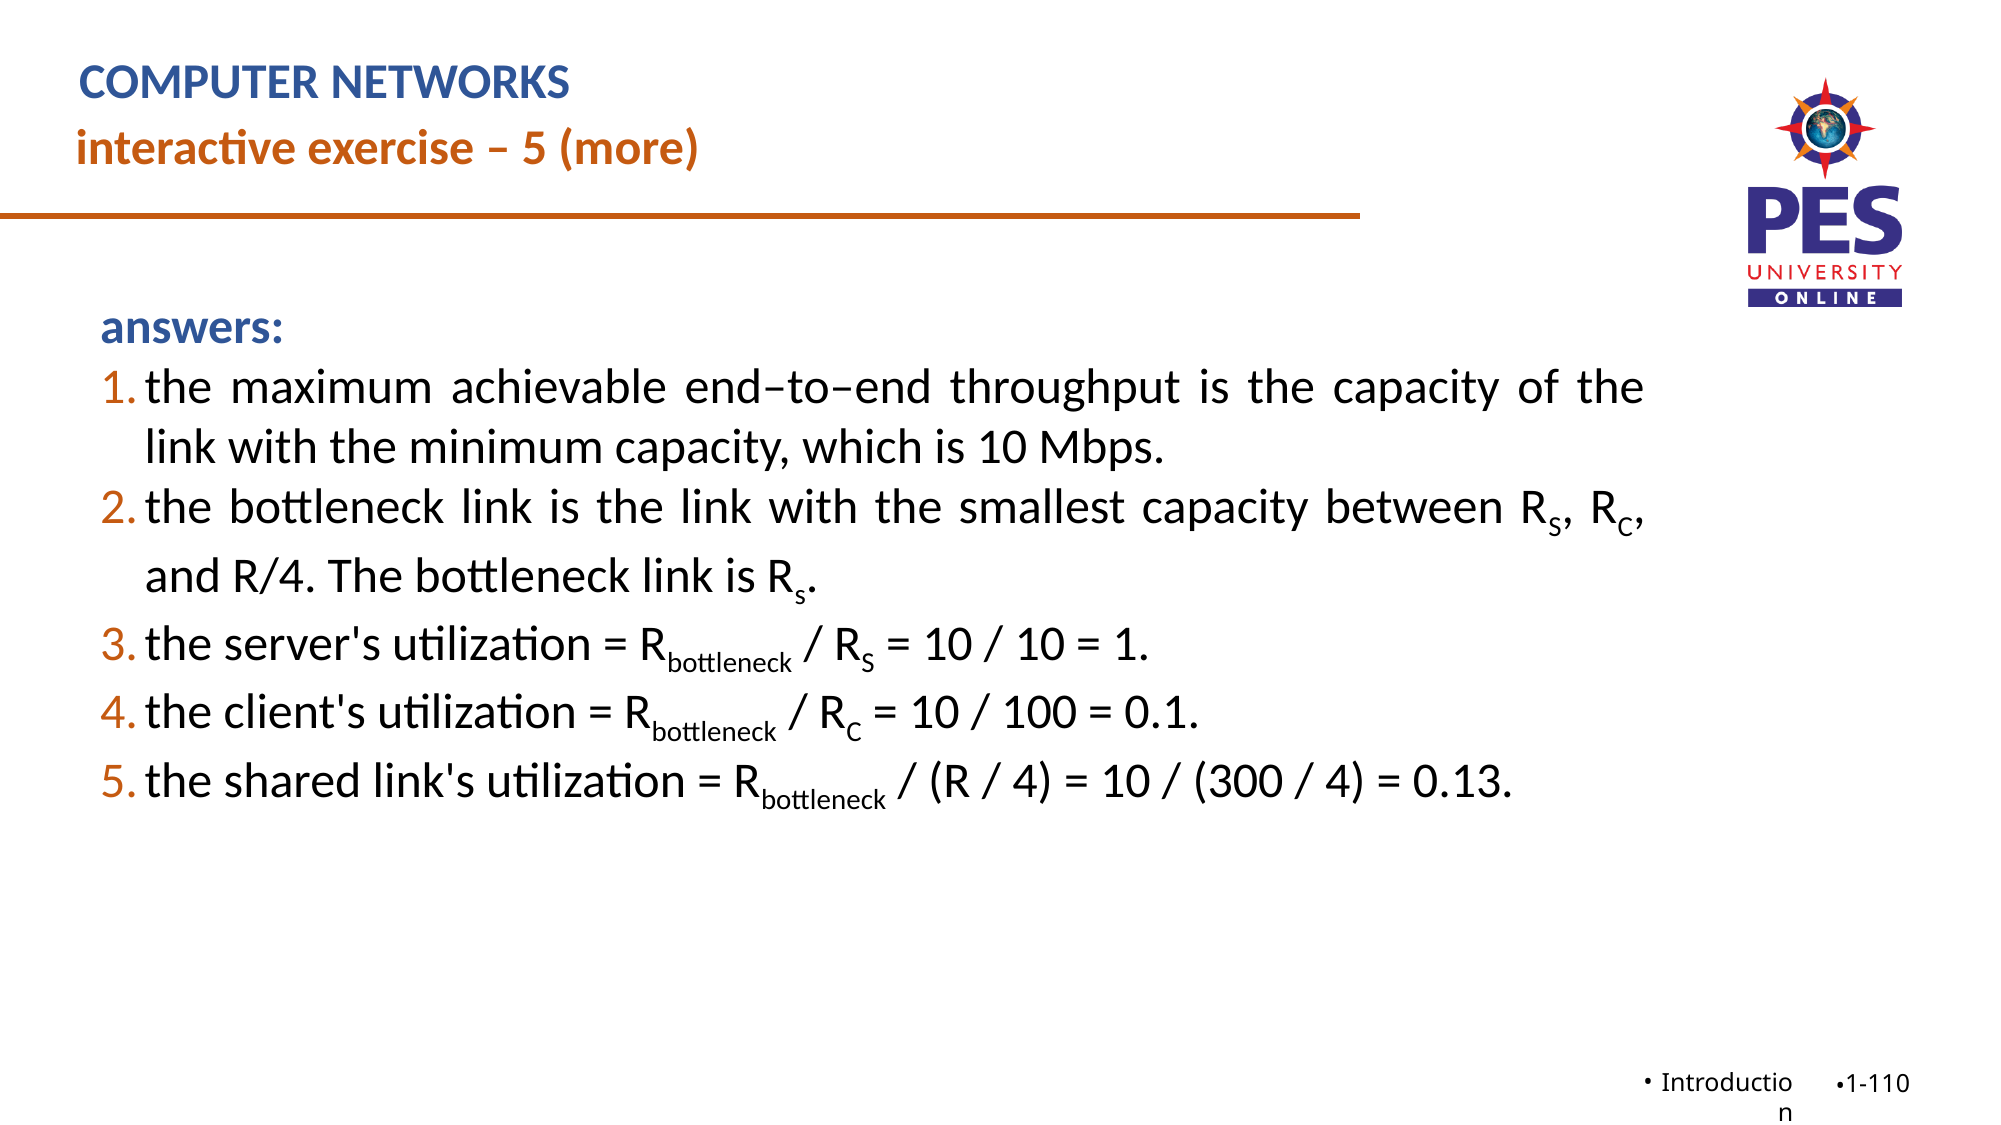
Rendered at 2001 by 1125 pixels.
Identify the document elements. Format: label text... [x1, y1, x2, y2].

text_box COMPUTER NETWORKS [64, 41, 1295, 106]
text_box answers: the maximum achievable end–to–end throughput is the capacity of the link with the minimum capacity, which is 10 Mbps. the bottleneck link is the link with the smallest capacity between RS, RC, and R/4. The bottleneck link is Rs. the server's utilization = Rbottleneck / RS = 10 / 10 = 1. the client's utilization = Rbottleneck / RC = 10 / 100 = 0.1. the shared link's utilization = Rbottleneck / (R / 4) = 10 / (300 / 4) = 0.13. [85, 286, 1661, 823]
picture [1748, 76, 1902, 307]
text_box interactive exercise – 5 (more) [60, 106, 1374, 182]
text_box [42, 271, 1594, 665]
text_box 1-110 [1820, 1060, 1969, 1106]
text_box Introduction [1628, 1058, 1809, 1106]
